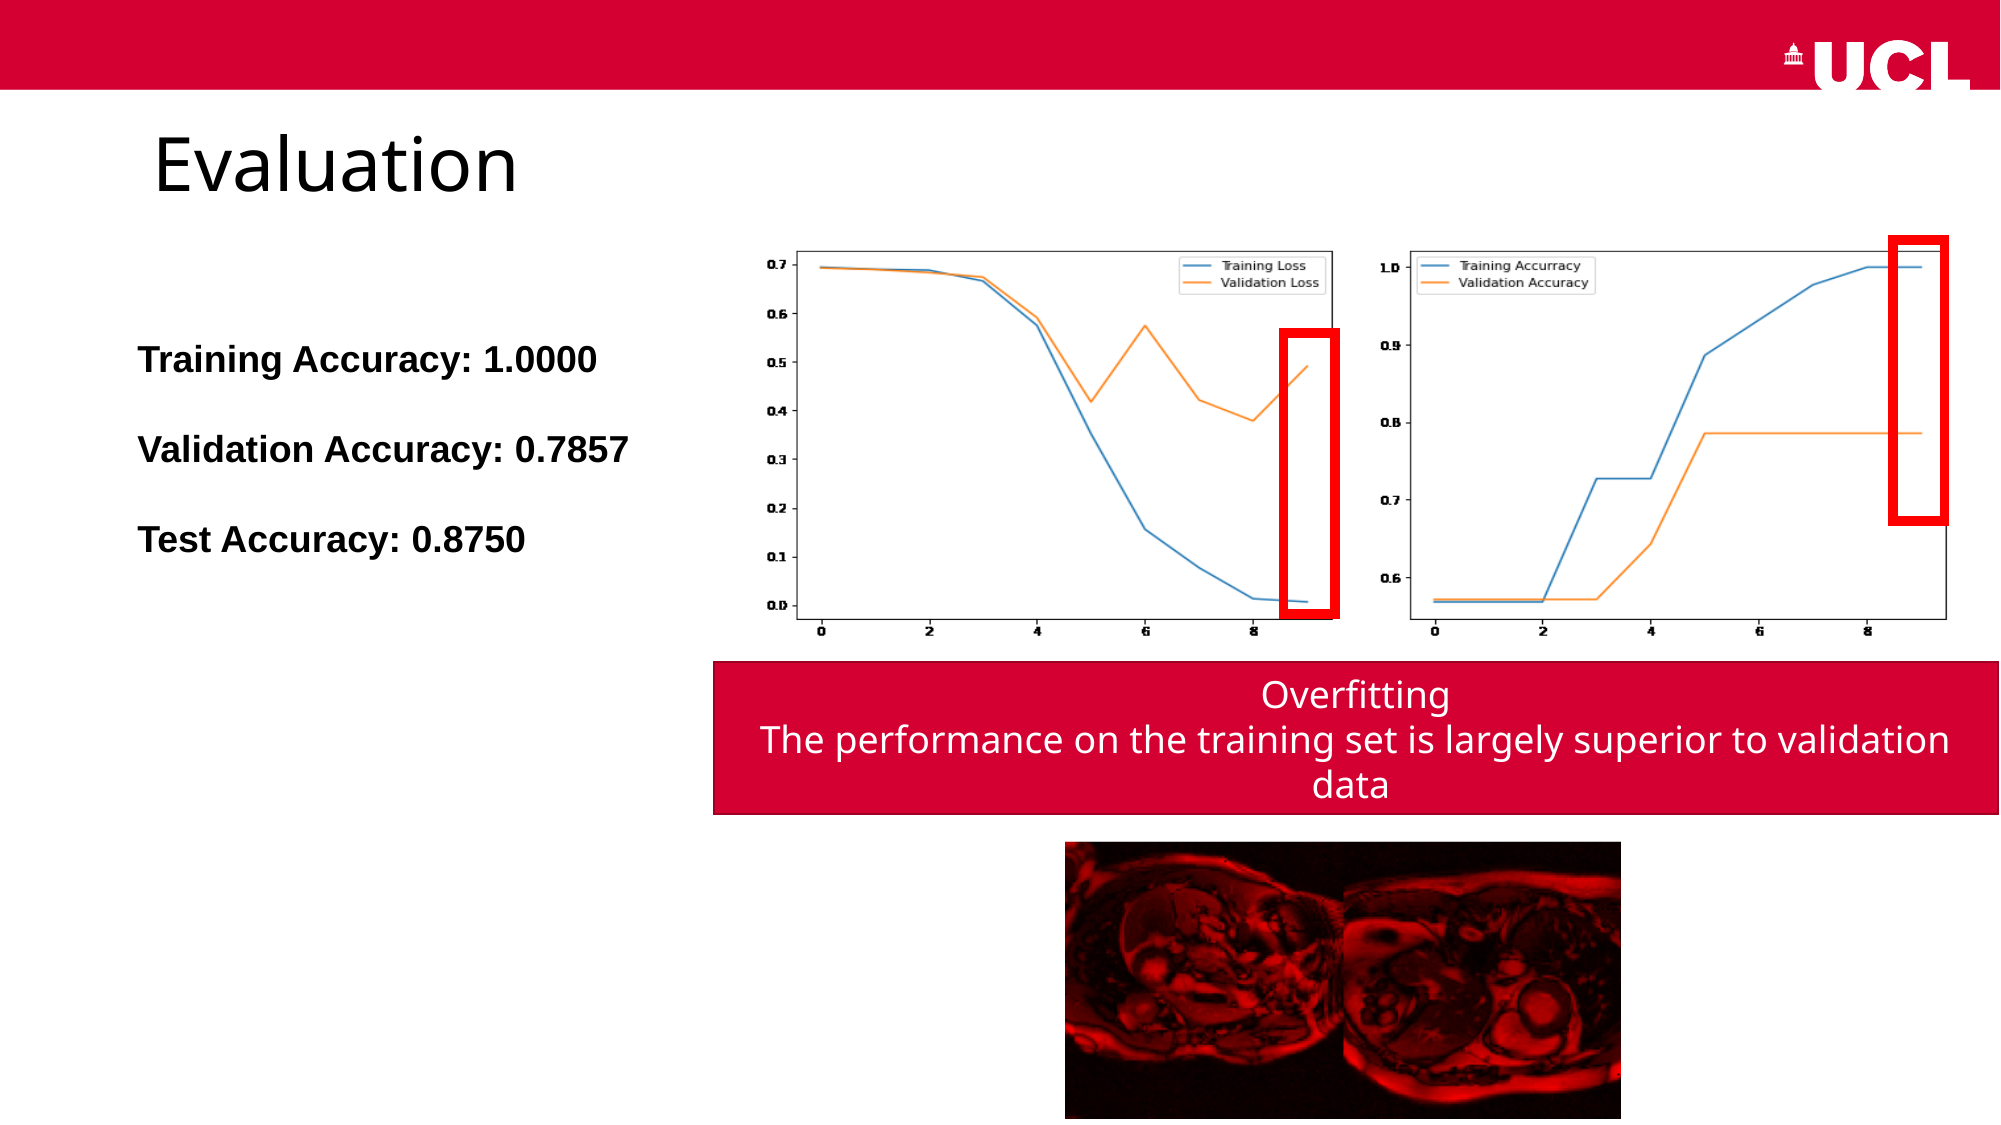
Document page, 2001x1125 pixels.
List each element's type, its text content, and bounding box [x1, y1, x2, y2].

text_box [122, 243, 714, 646]
picture [0, 0, 2001, 90]
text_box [714, 240, 1998, 815]
title Evaluation [137, 91, 1863, 243]
picture [822, 815, 1863, 1125]
